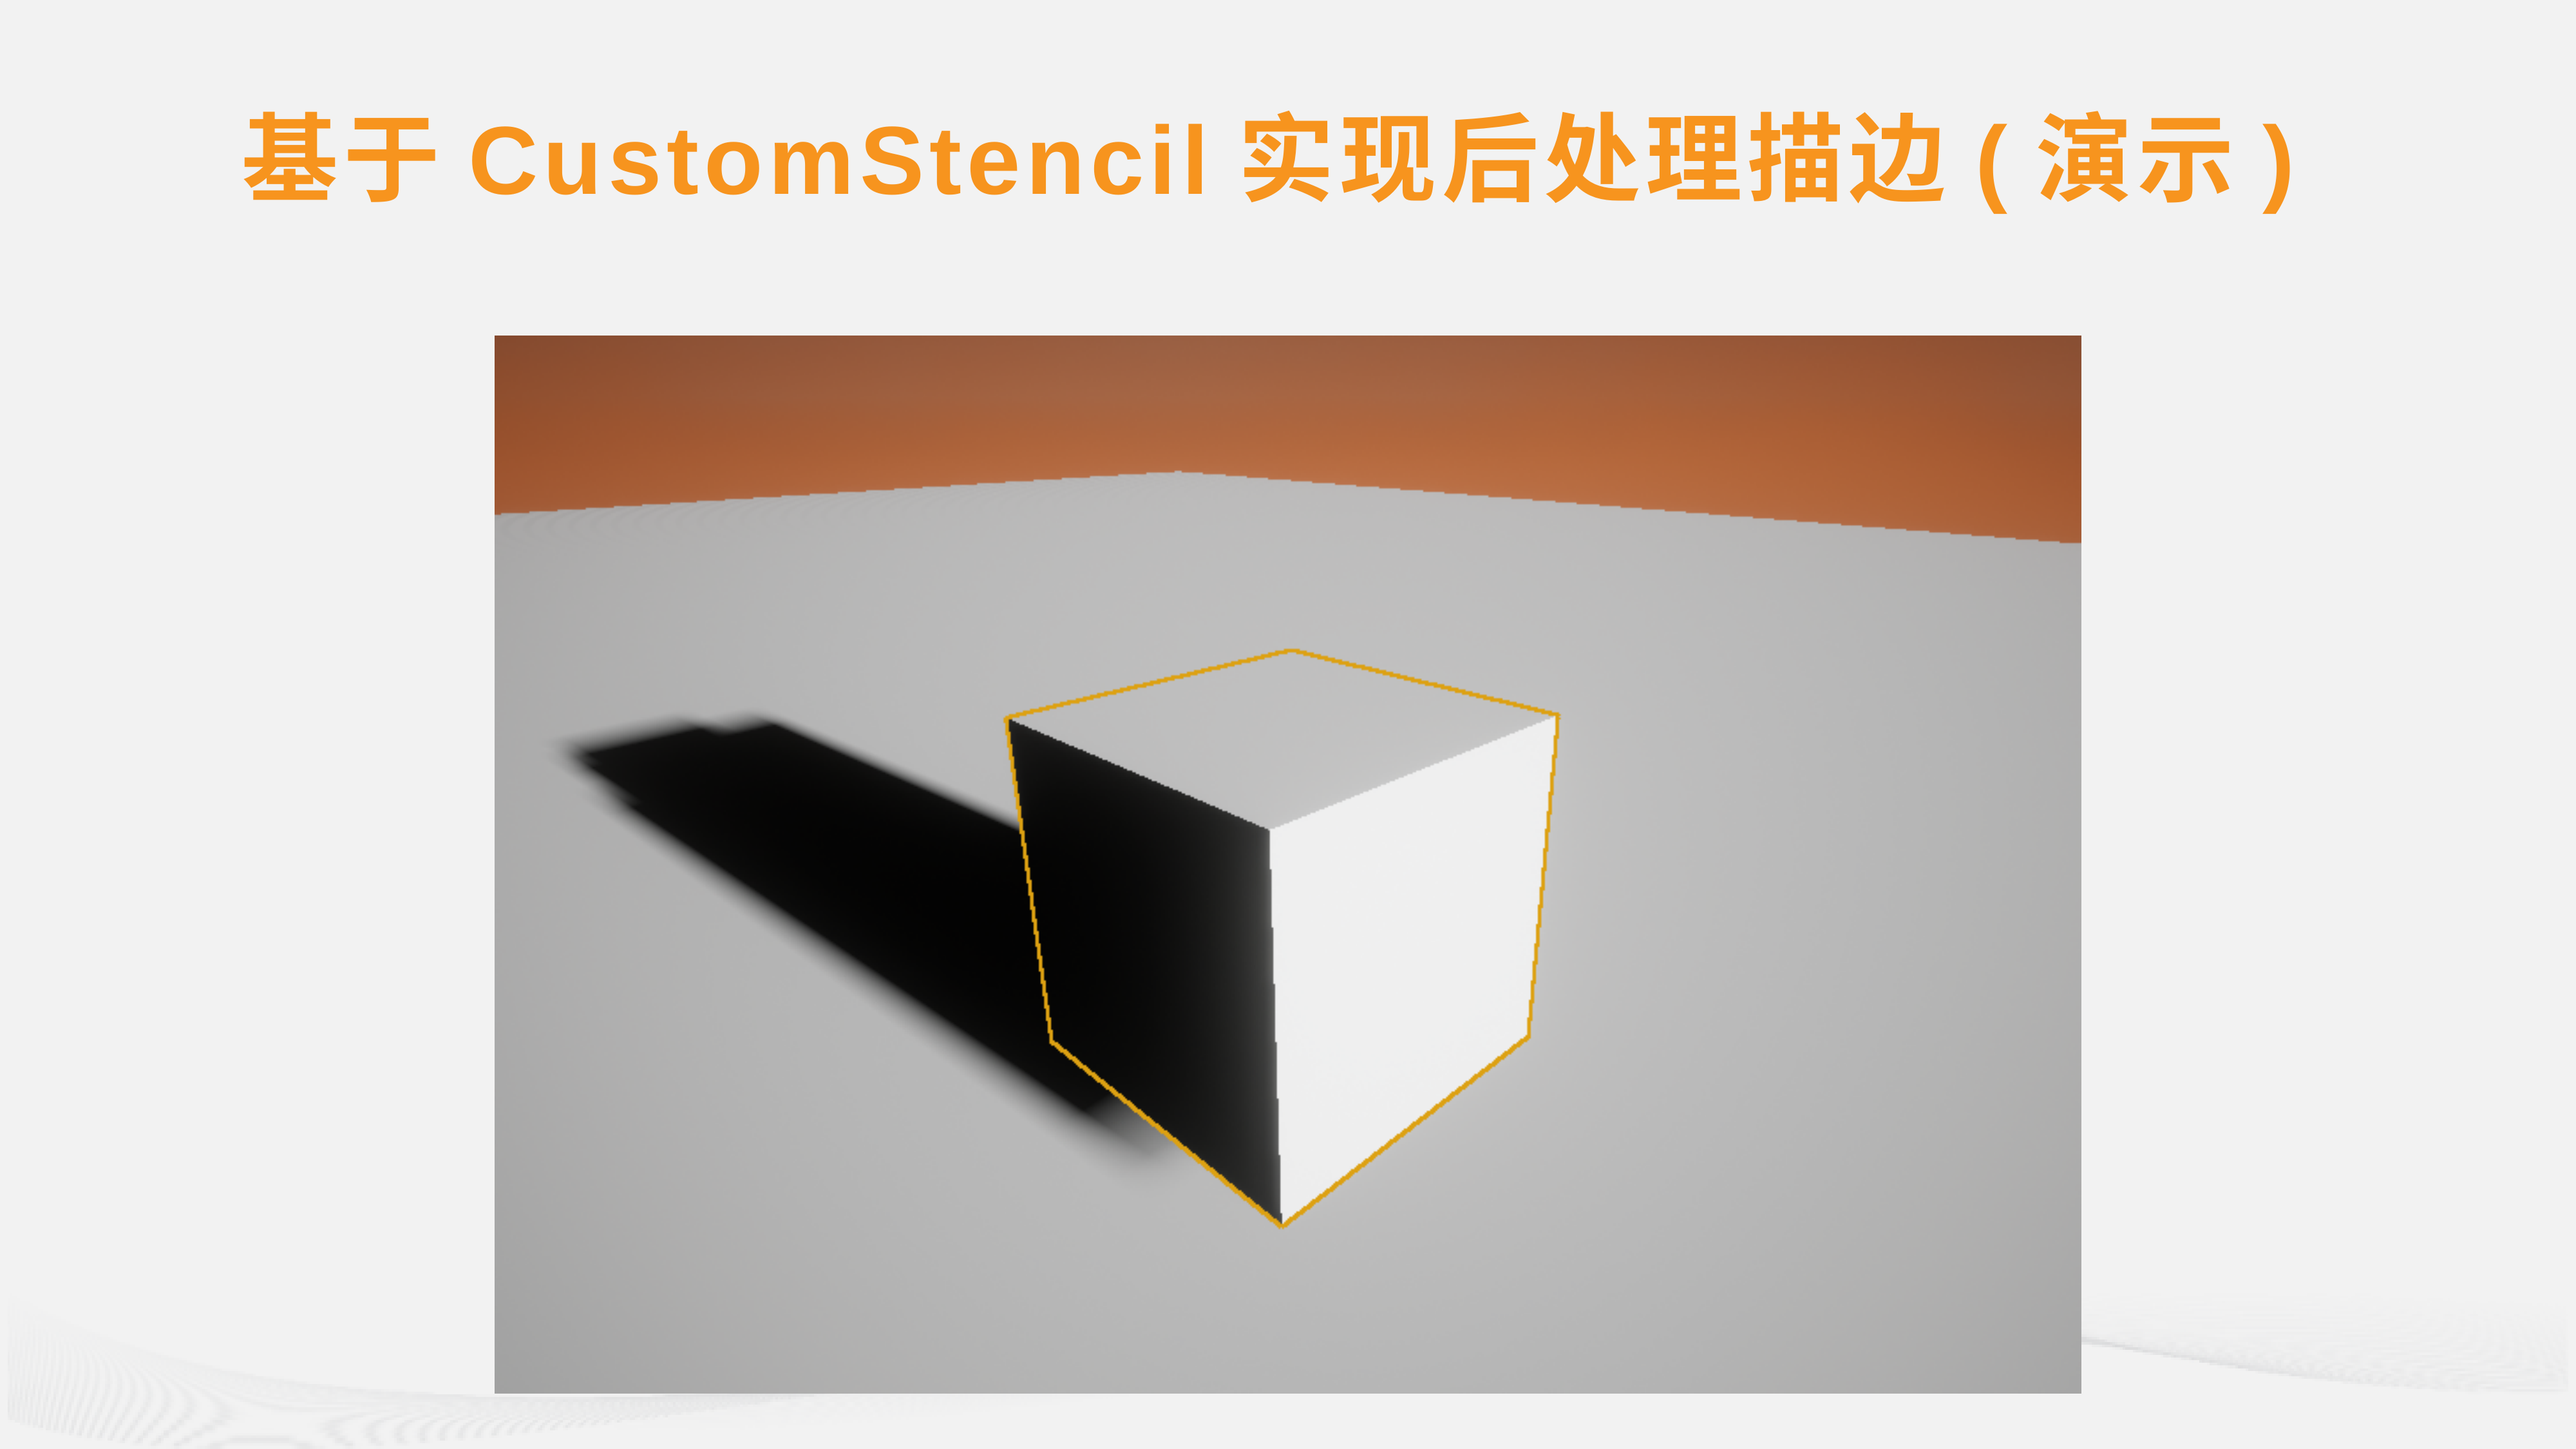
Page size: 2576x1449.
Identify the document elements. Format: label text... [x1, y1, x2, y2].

picture [495, 336, 2081, 1394]
title 基于CustomStencil实现后处理描边(演示) [230, 93, 2435, 336]
